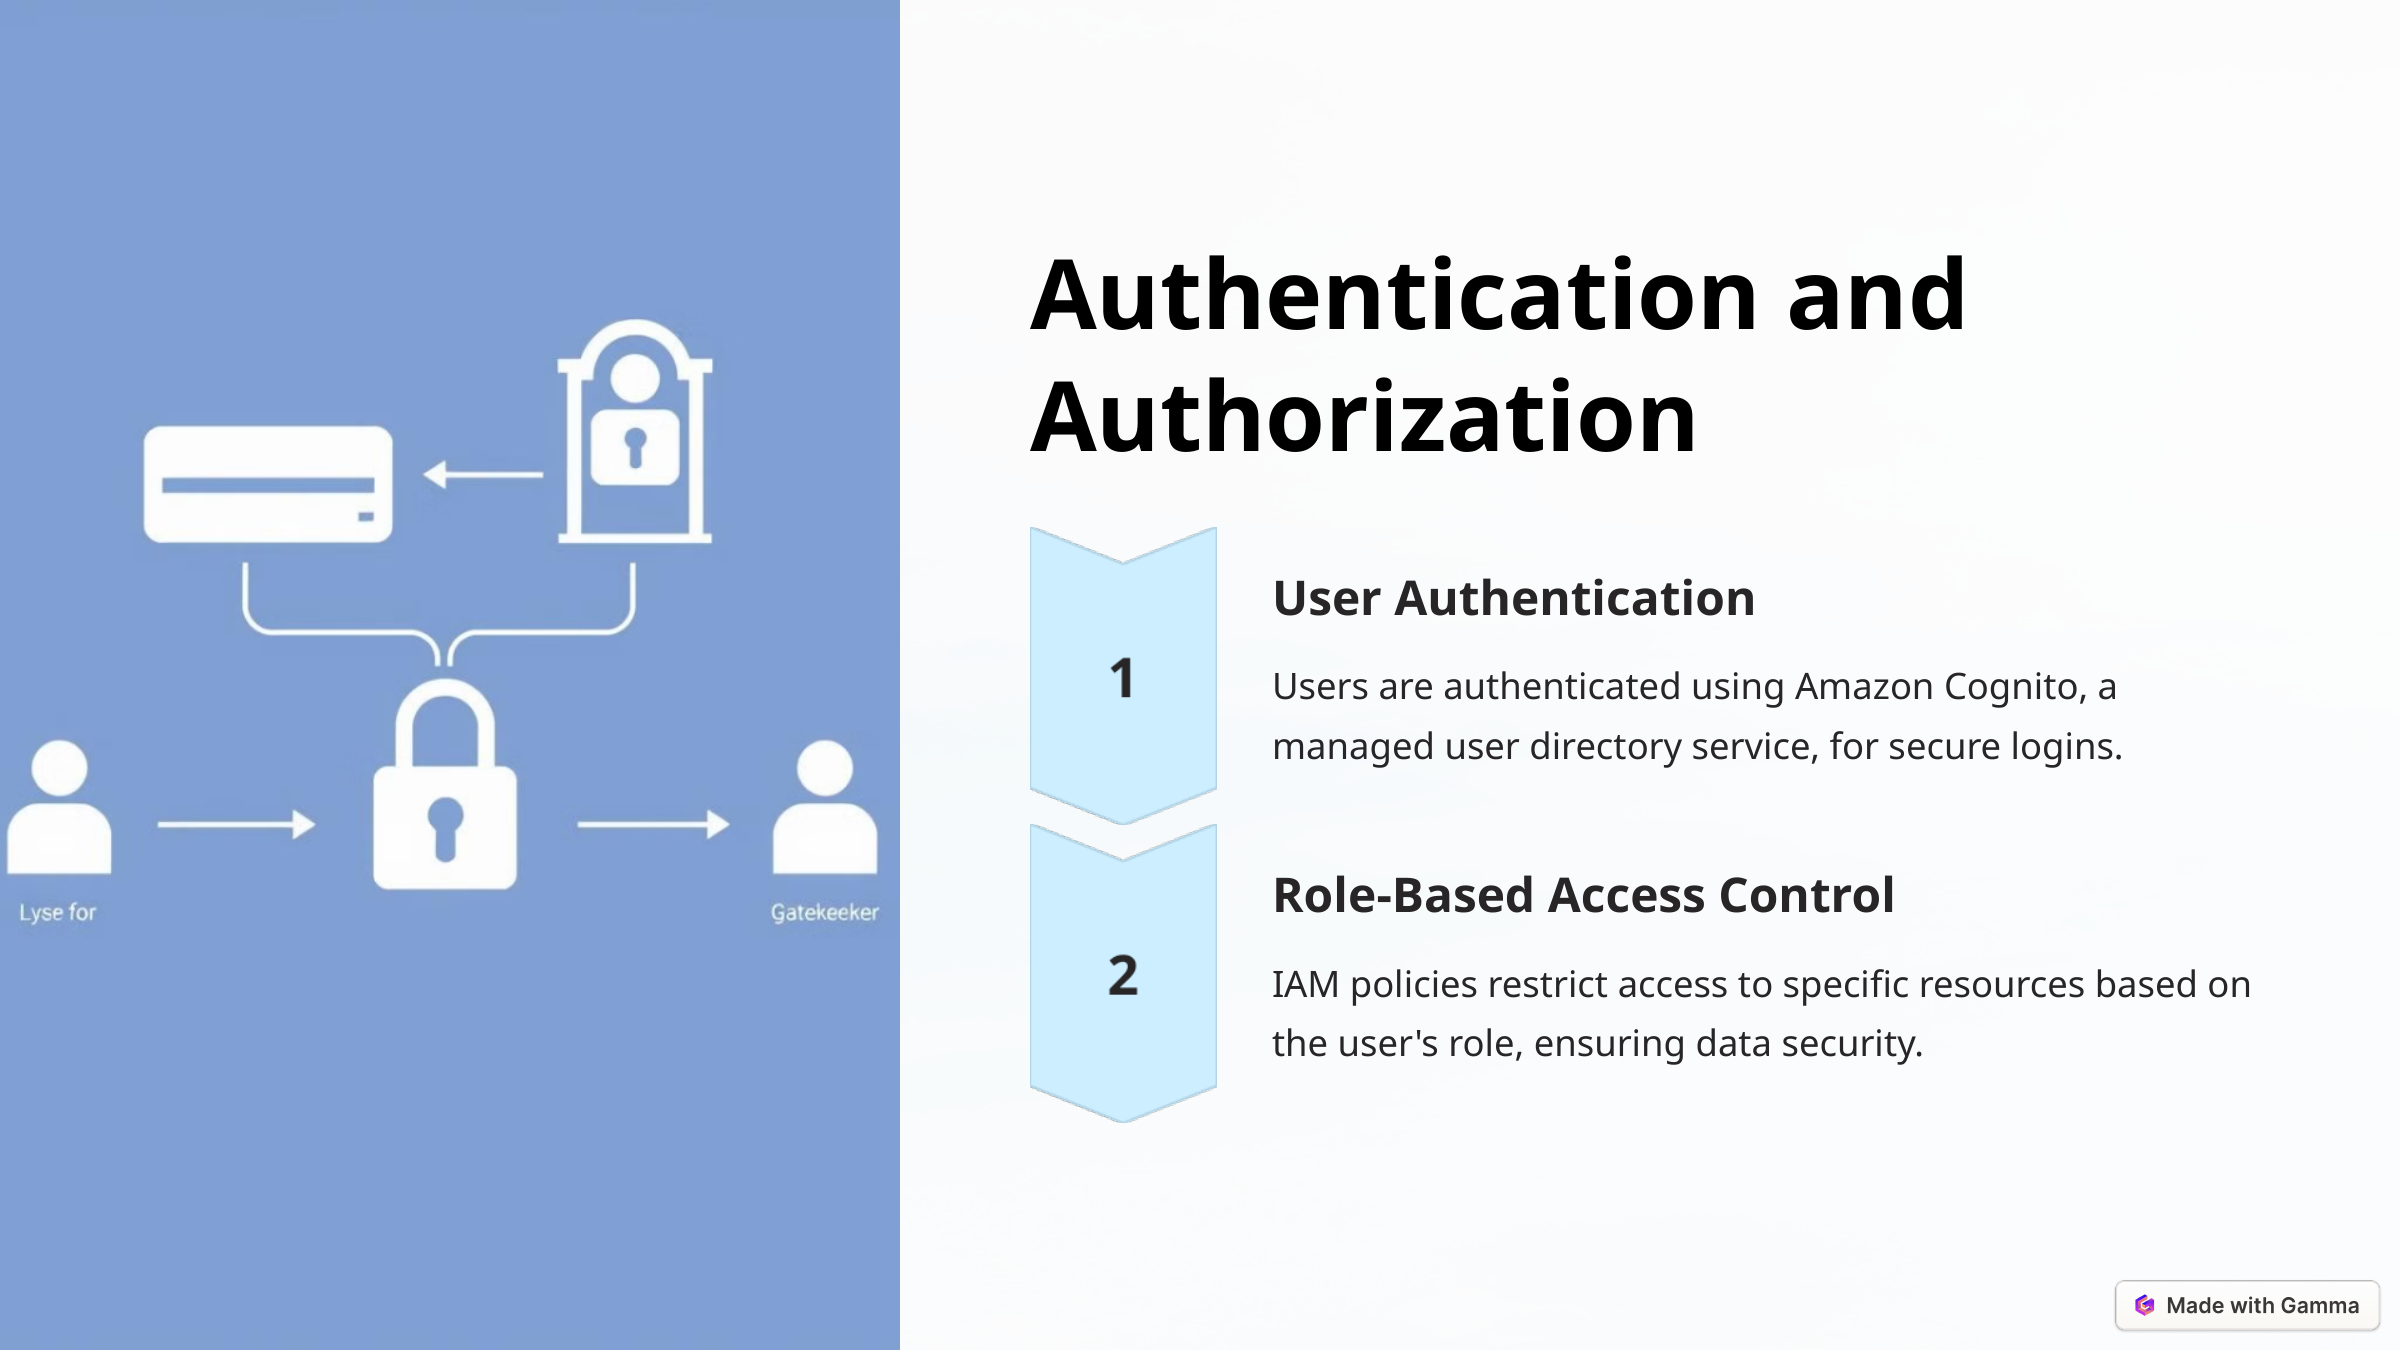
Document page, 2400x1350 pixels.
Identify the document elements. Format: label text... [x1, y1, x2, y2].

text_box Authentication and Authorization [1030, 227, 2270, 472]
picture [2106, 1271, 2389, 1339]
text_box IAM policies restrict access to specific resources based on the user's role, ensuring data security. [1272, 945, 2270, 1065]
picture [1030, 527, 1217, 1123]
picture [0, 0, 900, 1350]
text_box Role-Based Access Control [1271, 862, 1866, 924]
text_box User Authentication [1271, 564, 1761, 626]
text_box Users are authenticated using Amazon Cognito, a managed user directory service, for secure logins. [1272, 647, 2270, 767]
